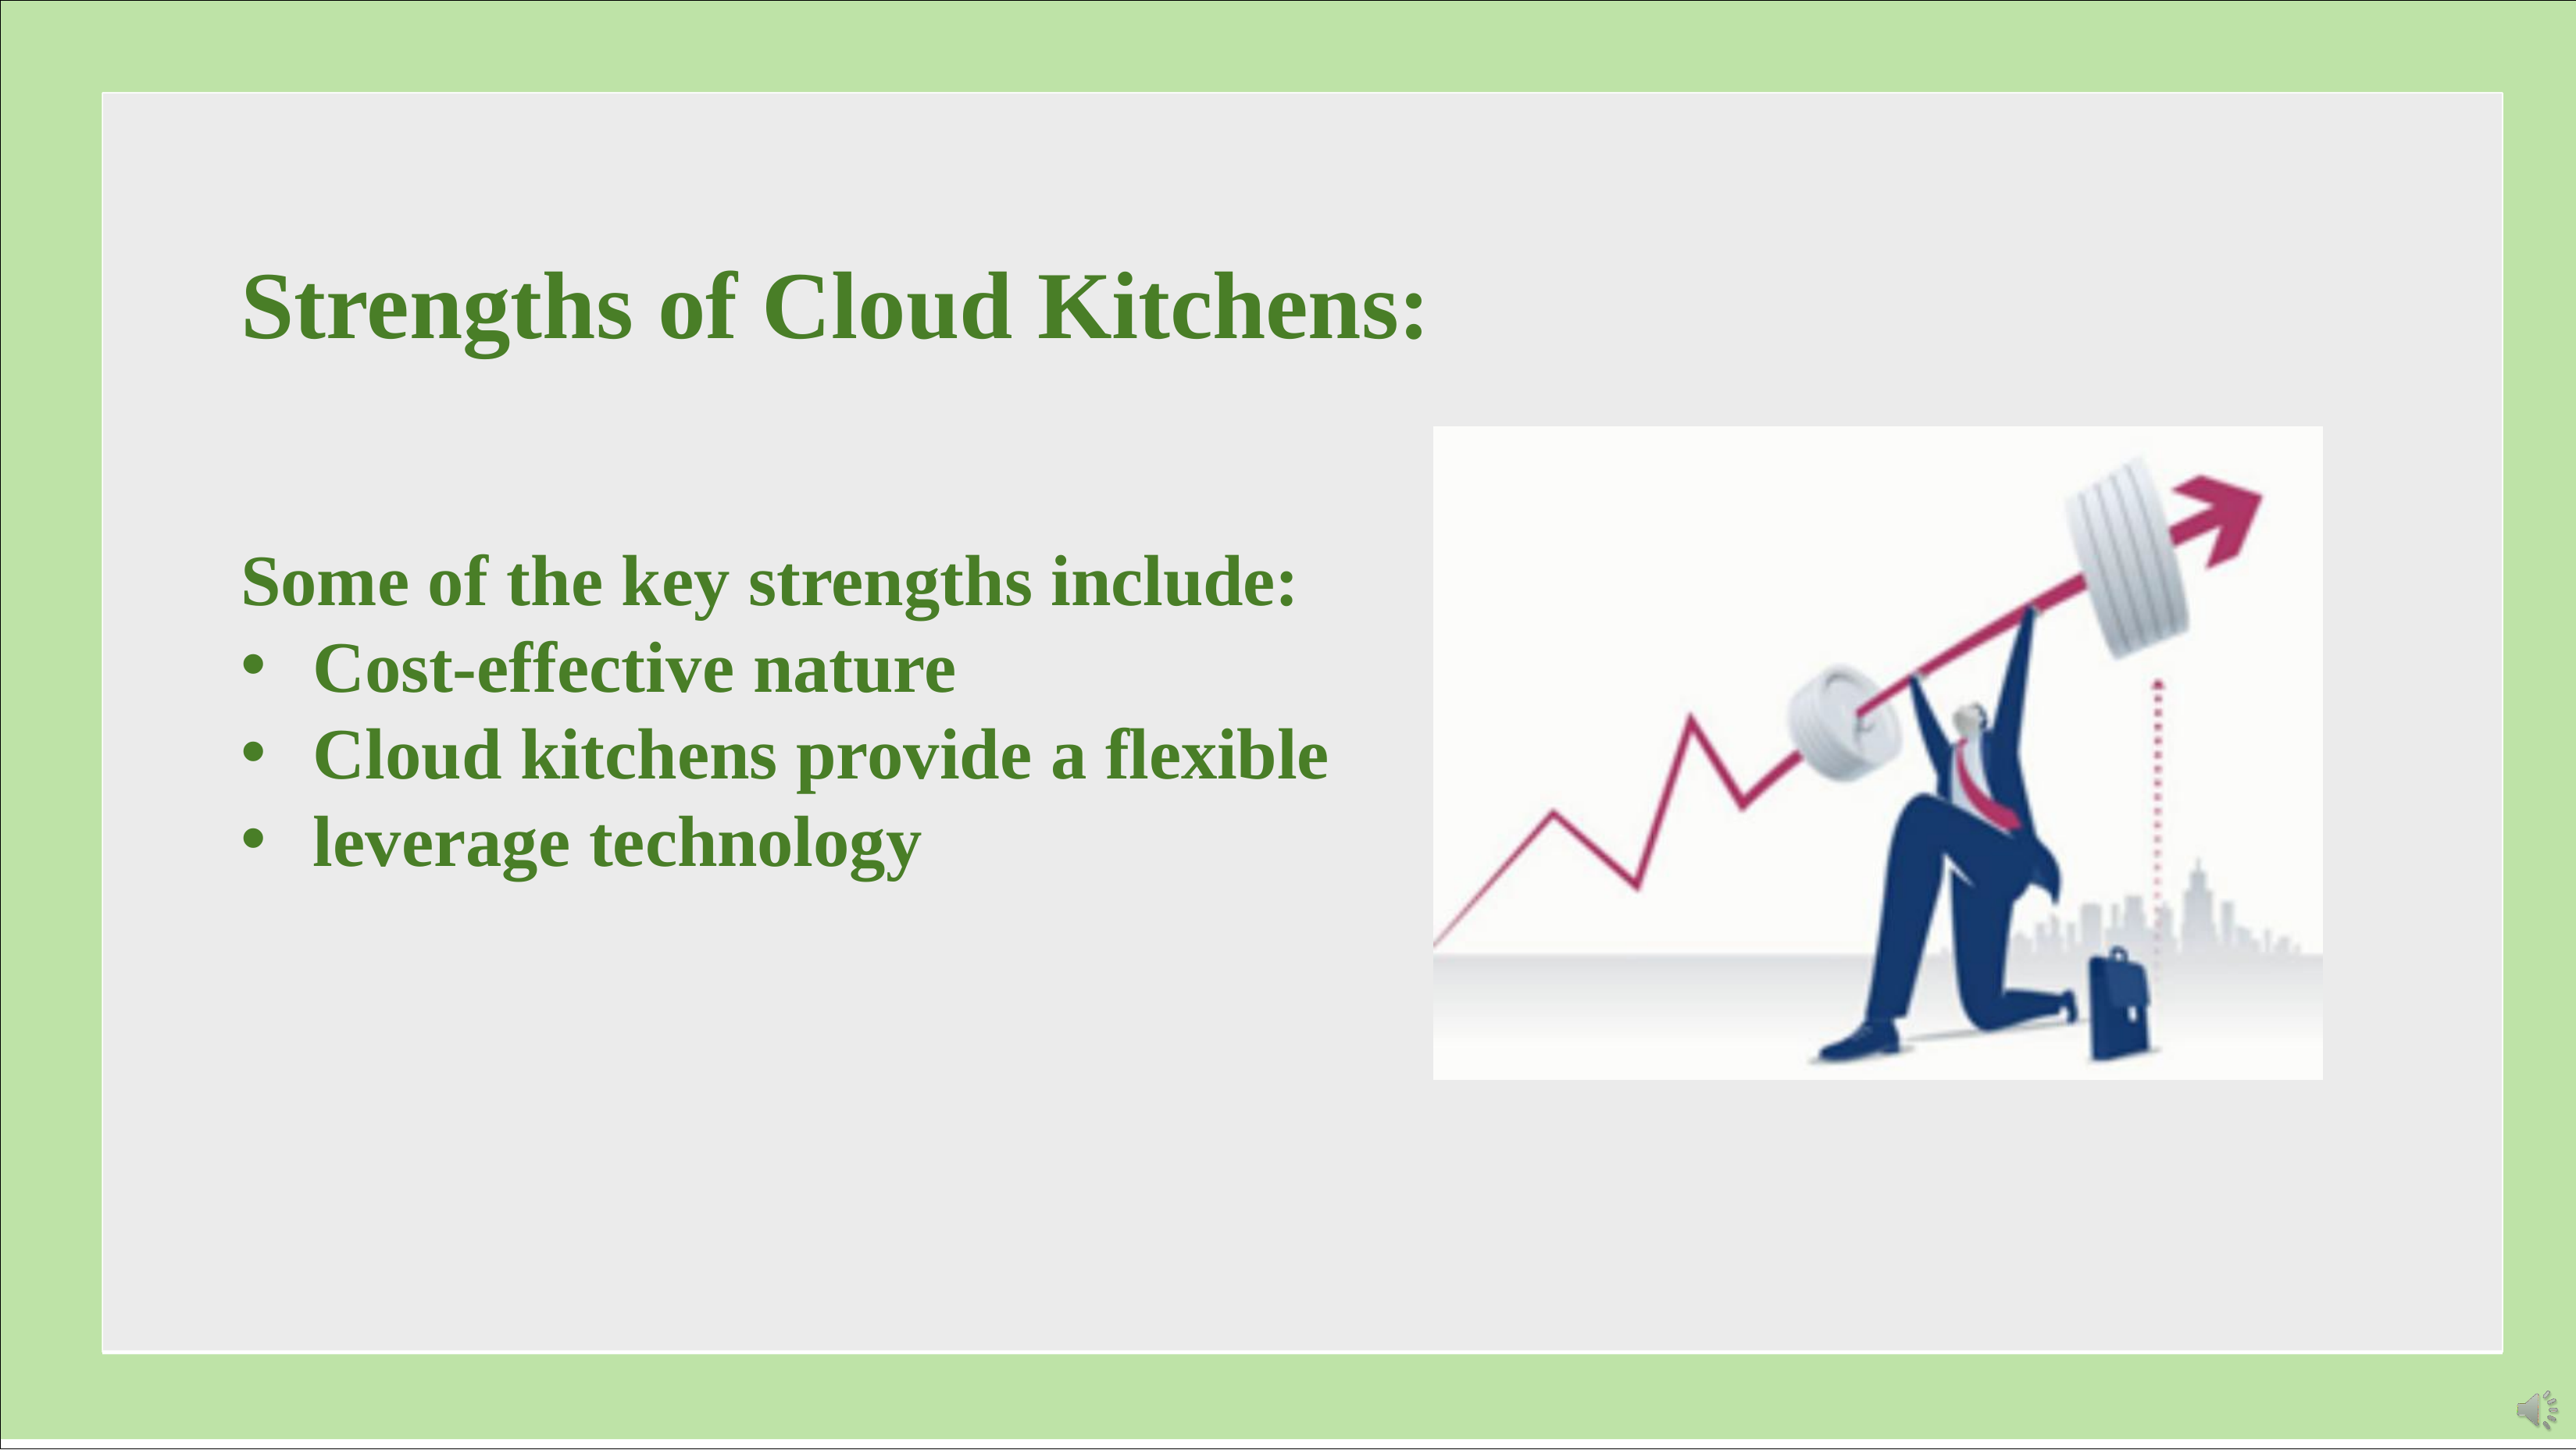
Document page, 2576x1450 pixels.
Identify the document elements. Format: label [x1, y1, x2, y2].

text_box [0, 0, 2576, 1449]
